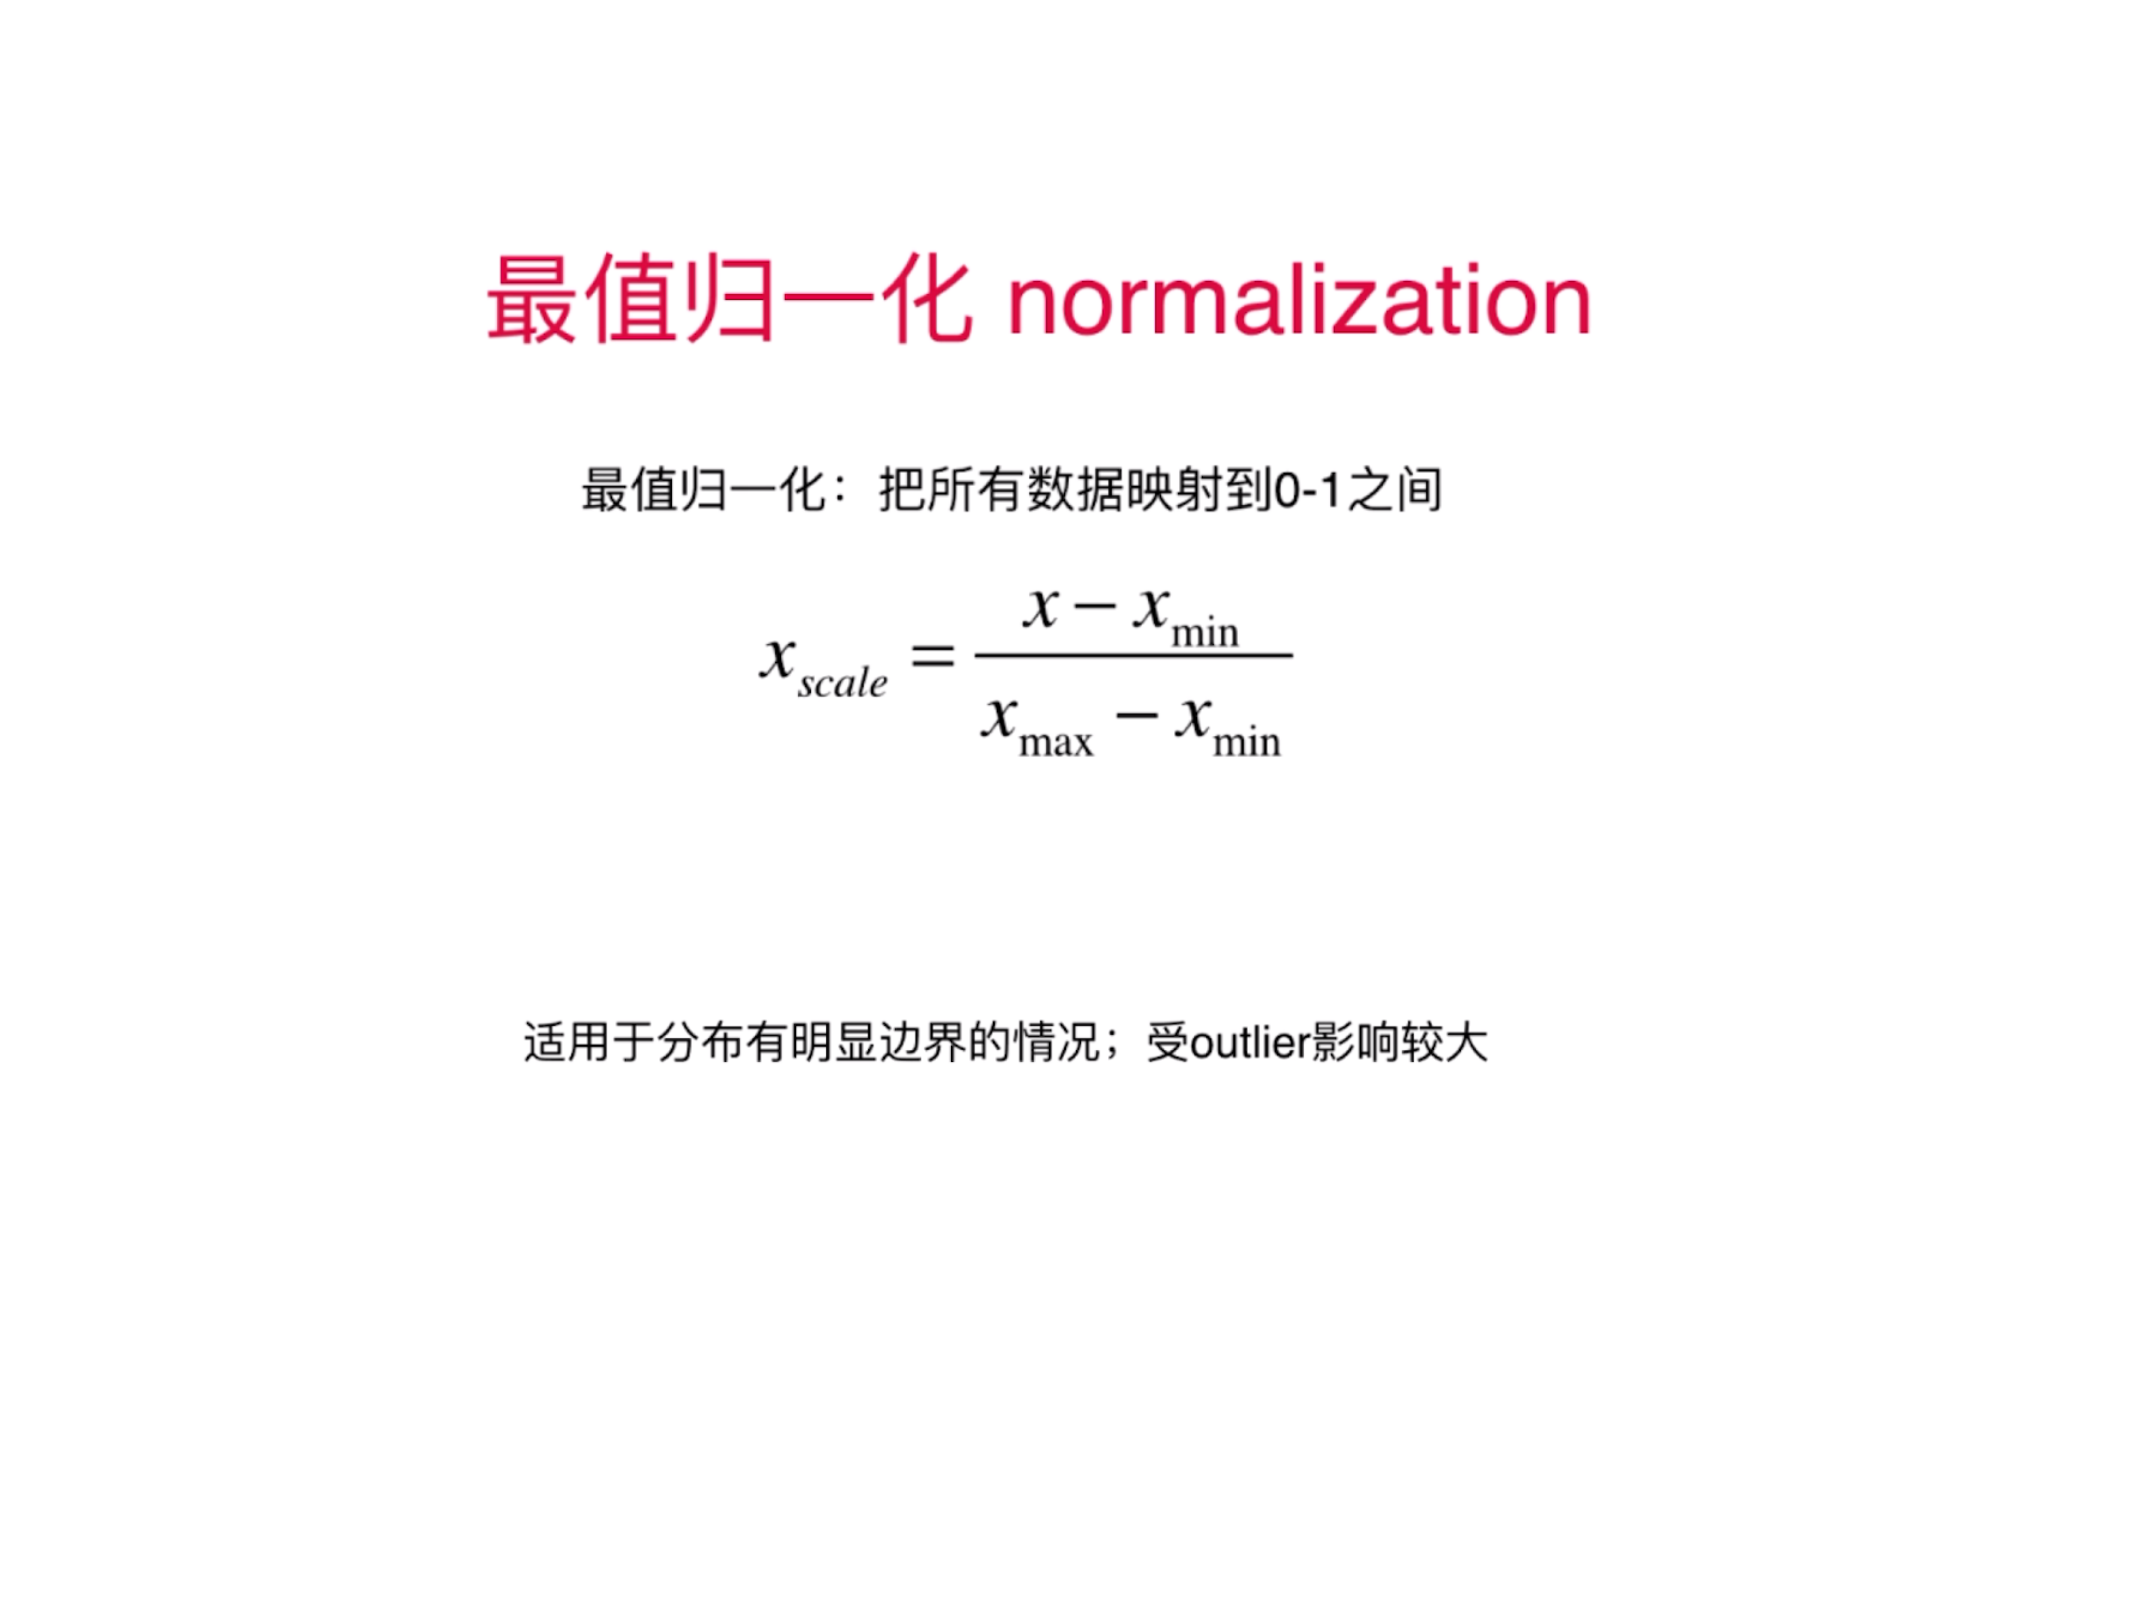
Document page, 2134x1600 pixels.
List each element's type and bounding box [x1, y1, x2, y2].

picture [498, 999, 1546, 1087]
picture [279, 221, 1715, 826]
